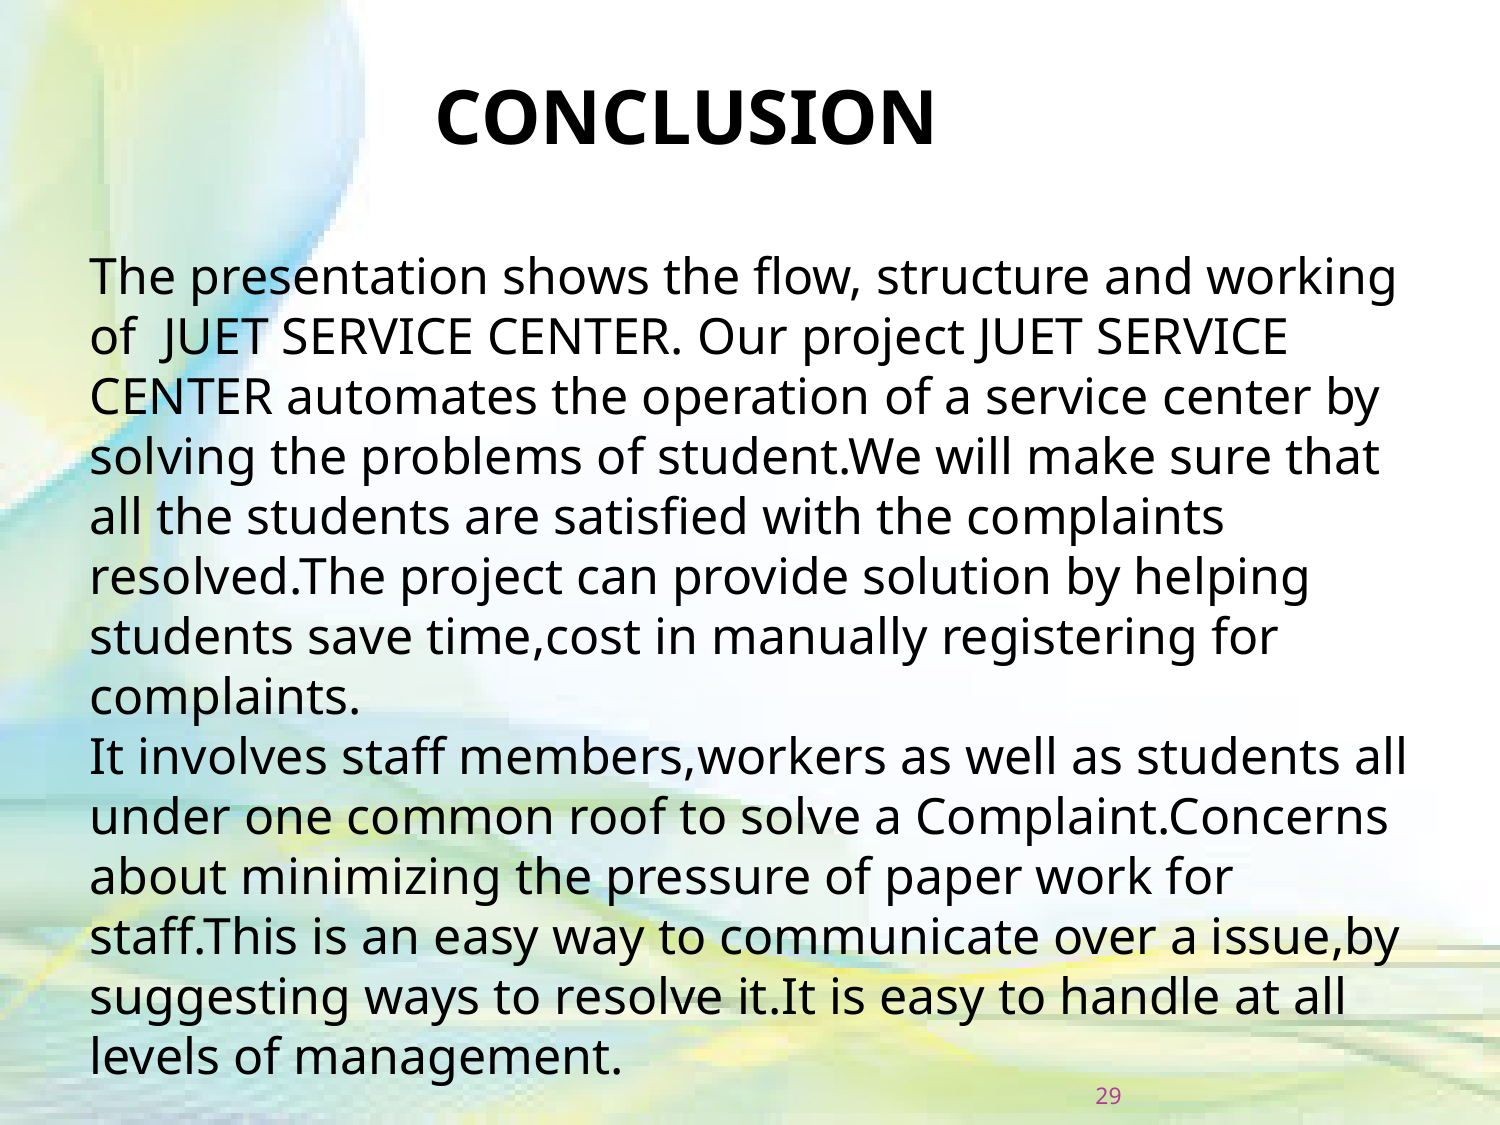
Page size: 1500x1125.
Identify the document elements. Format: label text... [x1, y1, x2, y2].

text_box CONCLUSION [225, 62, 1238, 168]
text_box The presentation shows the flow, structure and working of JUET SERVICE CENTER. Our project JUET SERVICE CENTER automates the operation of a service center by solving the problems of student.We will make sure that all the students are satisfied with the complaints resolved.The project can provide solution by helping students save time,cost in manually registering for complaints. It involves staff members,workers as well as students all under one common roof to solve a Complaint.Concerns about minimizing the pressure of paper work for staff.This is an easy way to communicate over a issue,by suggesting ways to resolve it.It is easy to handle at all levels of management. [74, 237, 1425, 1125]
